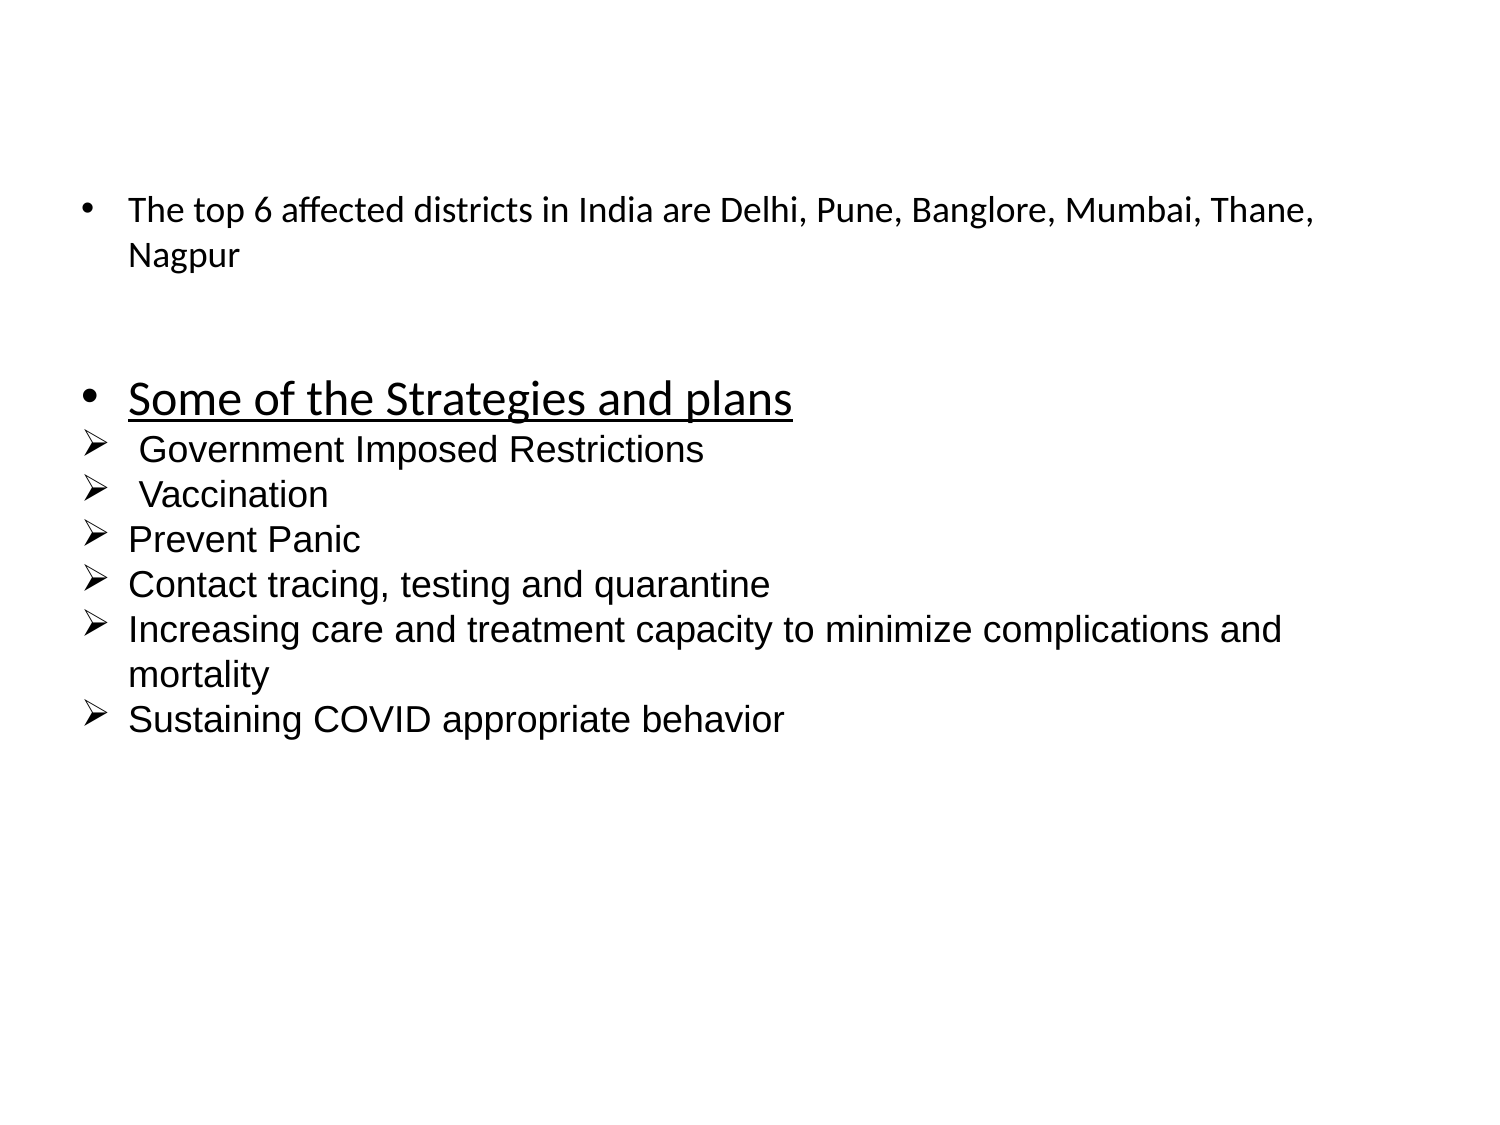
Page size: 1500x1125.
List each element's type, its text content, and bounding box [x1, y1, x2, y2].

text_box The top 6 affected districts in India are Delhi, Pune, Banglore, Mumbai, Thane, Nagpur Some of the Strategies and plans Government Imposed Restrictions Vaccination Prevent Panic Contact tracing, testing and quarantine Increasing care and treatment capacity to minimize complications and mortality Sustaining COVID appropriate behavior [66, 177, 1378, 748]
